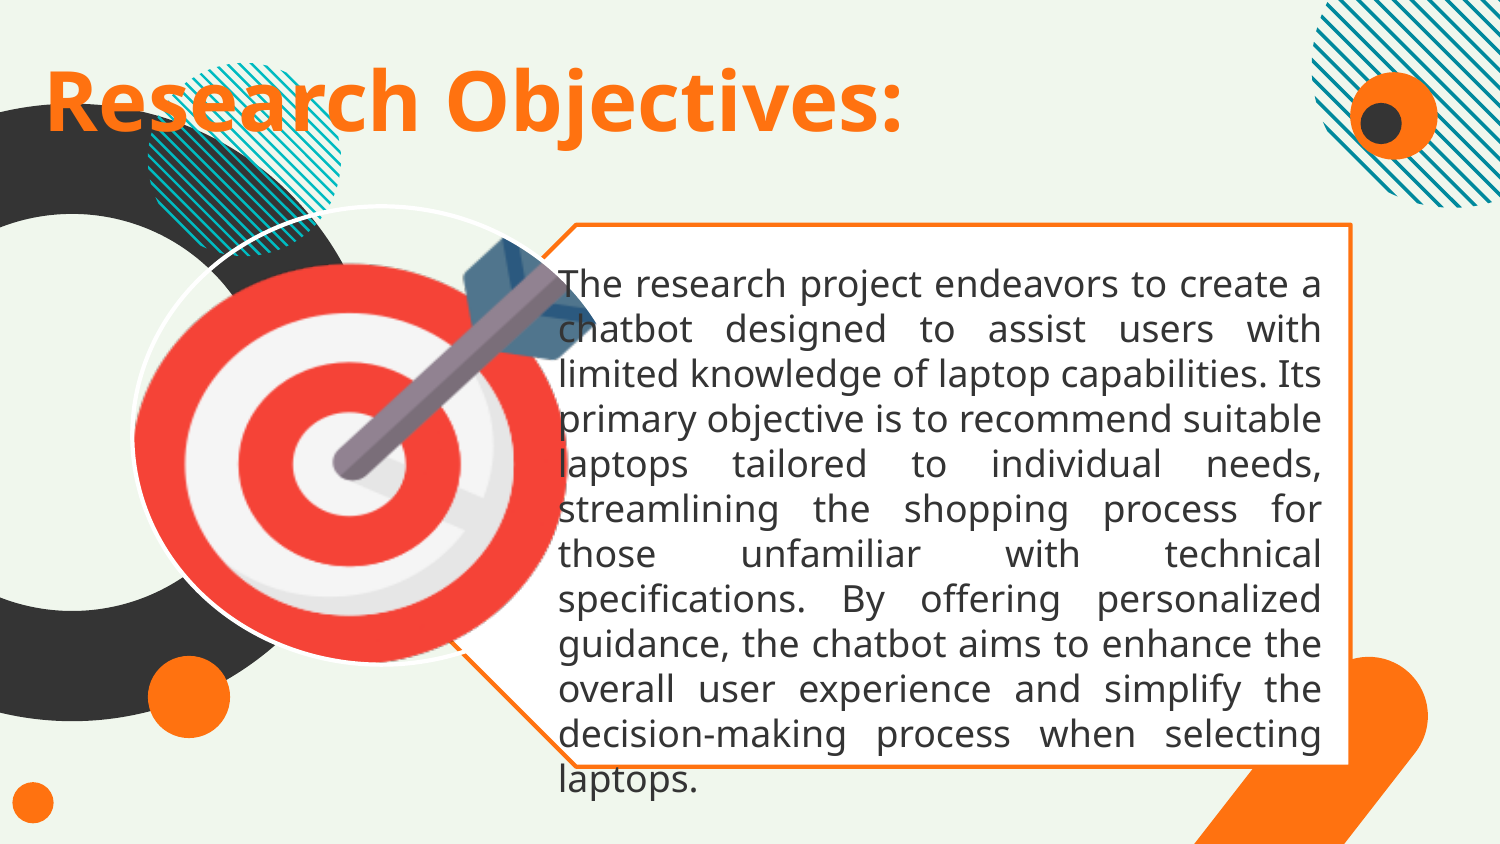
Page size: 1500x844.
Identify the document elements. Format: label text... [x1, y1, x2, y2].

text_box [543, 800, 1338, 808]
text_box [52, 199, 1422, 793]
text_box [12, 782, 54, 824]
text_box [1311, 0, 1500, 209]
title Research Objectives: [28, 17, 961, 178]
